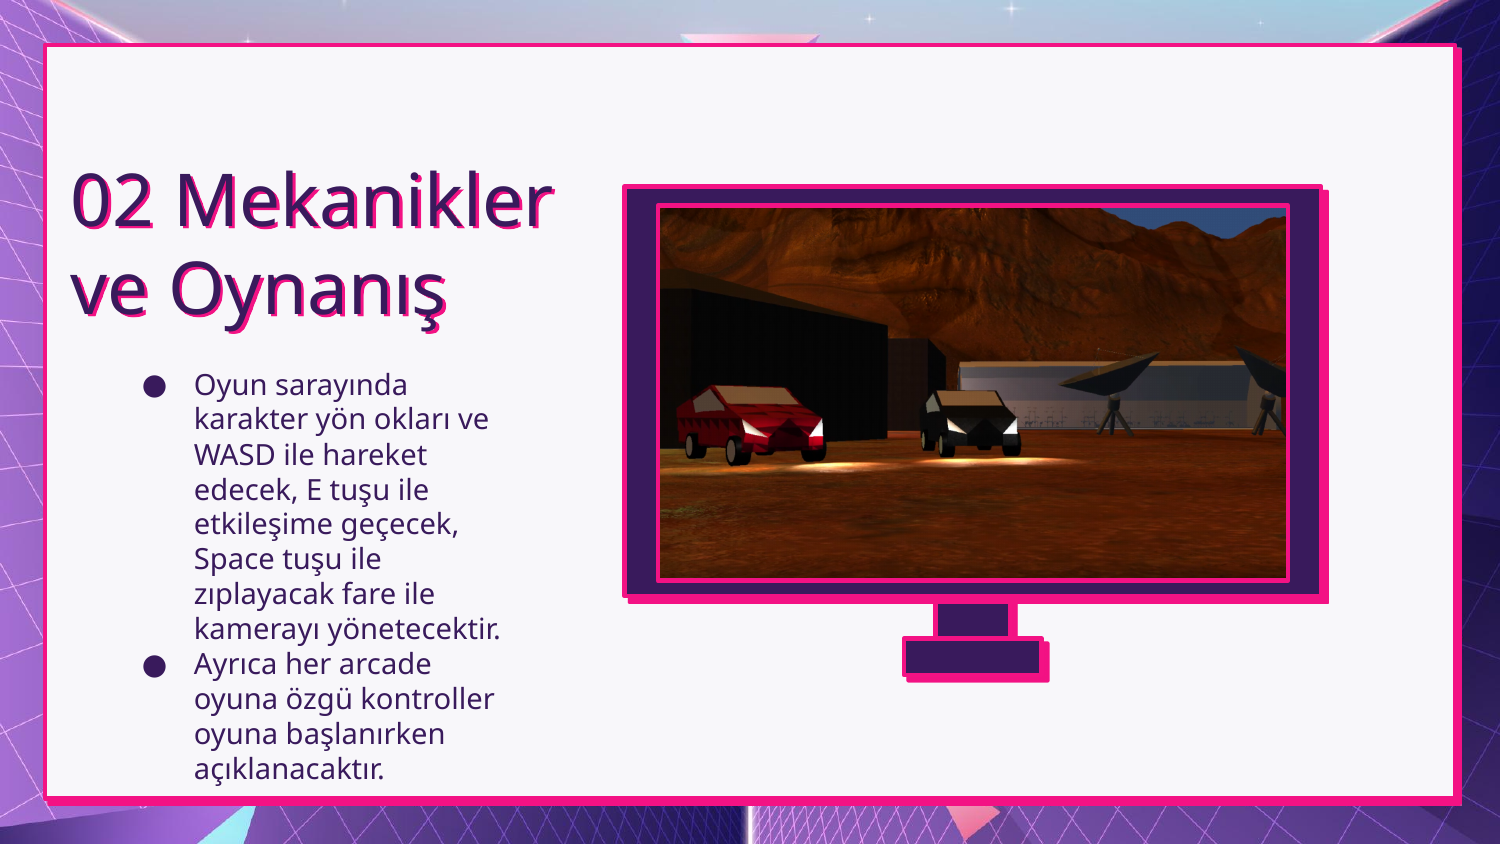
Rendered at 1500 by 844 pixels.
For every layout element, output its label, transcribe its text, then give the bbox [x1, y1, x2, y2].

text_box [624, 186, 1322, 676]
subtitle Oyun sarayında karakter yön okları ve WASD ile hareket edecek, E tuşu ile etkileşime geçecek, Space tuşu ile zıplayacak fare ile kamerayı yönetecektir. Ayrıca her arcade oyuna özgü kontroller oyuna başlanırken açıklanacaktır. [118, 365, 508, 758]
picture [0, 0, 1500, 844]
title 02 Mekanikler ve Oynanış [70, 153, 619, 304]
